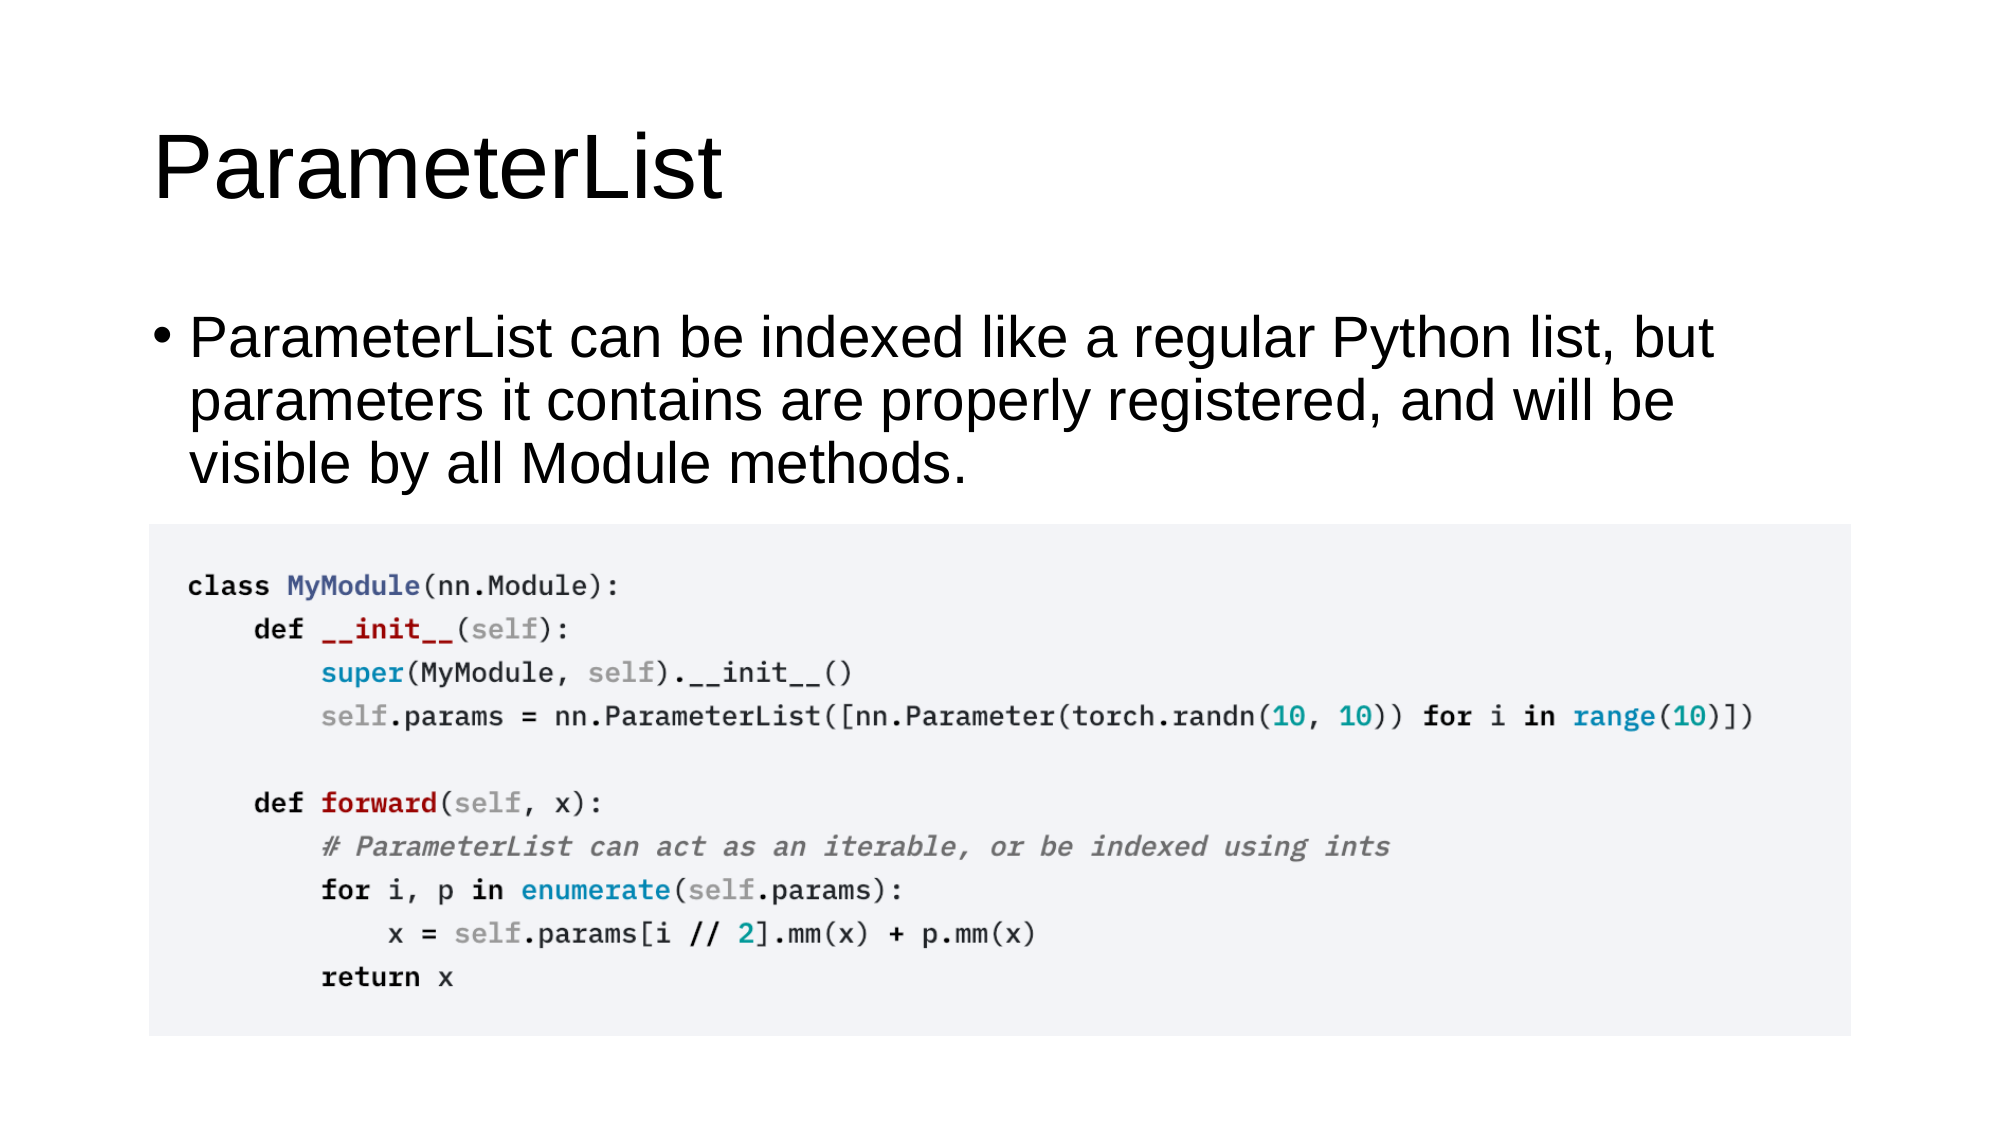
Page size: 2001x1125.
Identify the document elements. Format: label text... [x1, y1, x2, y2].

title ParameterList [137, 59, 1863, 278]
list ParameterList can be indexed like a regular Python list, but parameters it contains are properly registered, and will be visible by all Module methods. [137, 299, 1863, 1014]
picture [149, 524, 1851, 1036]
